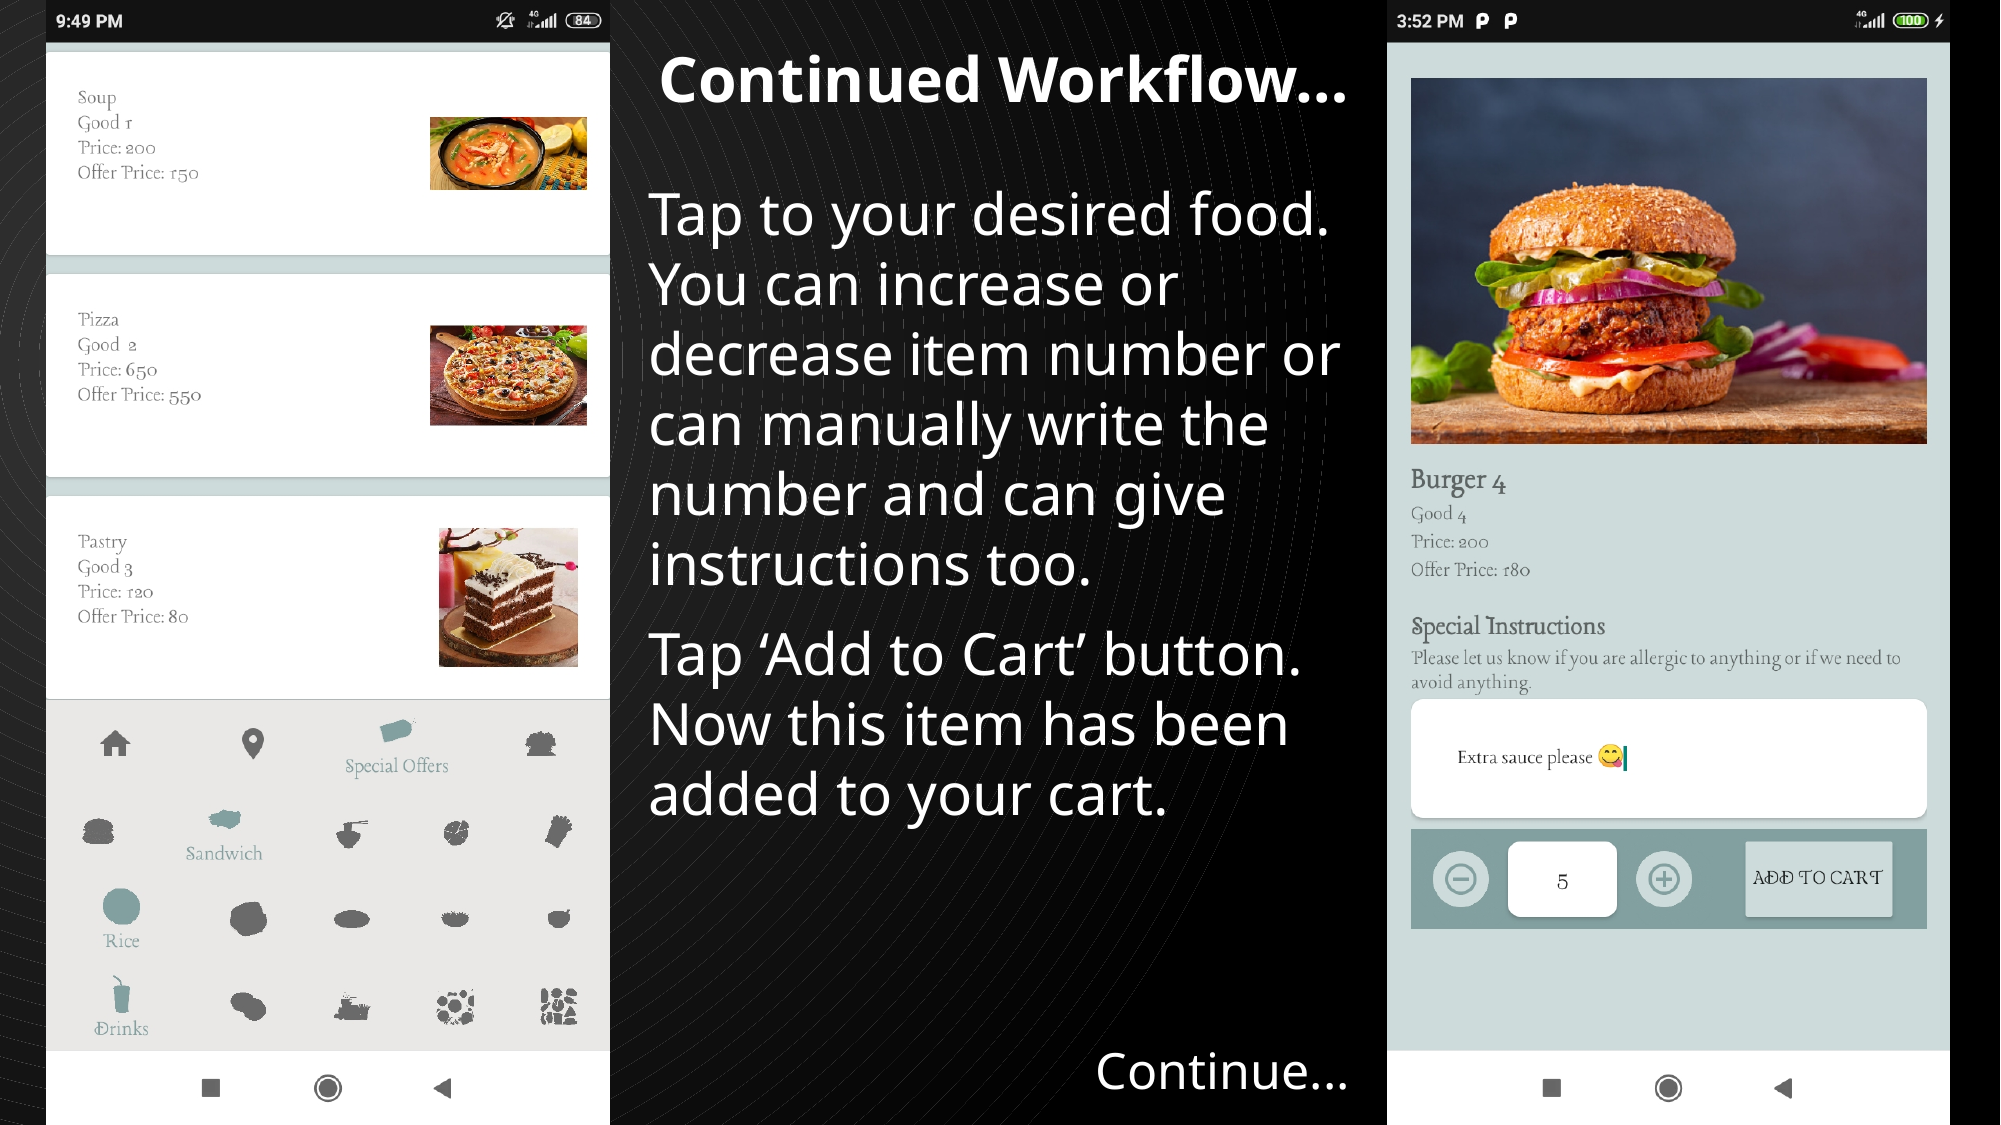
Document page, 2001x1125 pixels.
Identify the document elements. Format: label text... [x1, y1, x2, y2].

text_box Continue... [1081, 1032, 1381, 1108]
picture [46, 0, 610, 1125]
text_box Tap to your desired food. You can increase or decrease item number or can manually write the number and can give instructions too. Tap ‘Add to Cart’ button. Now this item has been added to your cart. [633, 169, 1381, 835]
text_box Continued Workflow… [643, 32, 1375, 122]
picture [1386, 0, 1950, 1125]
